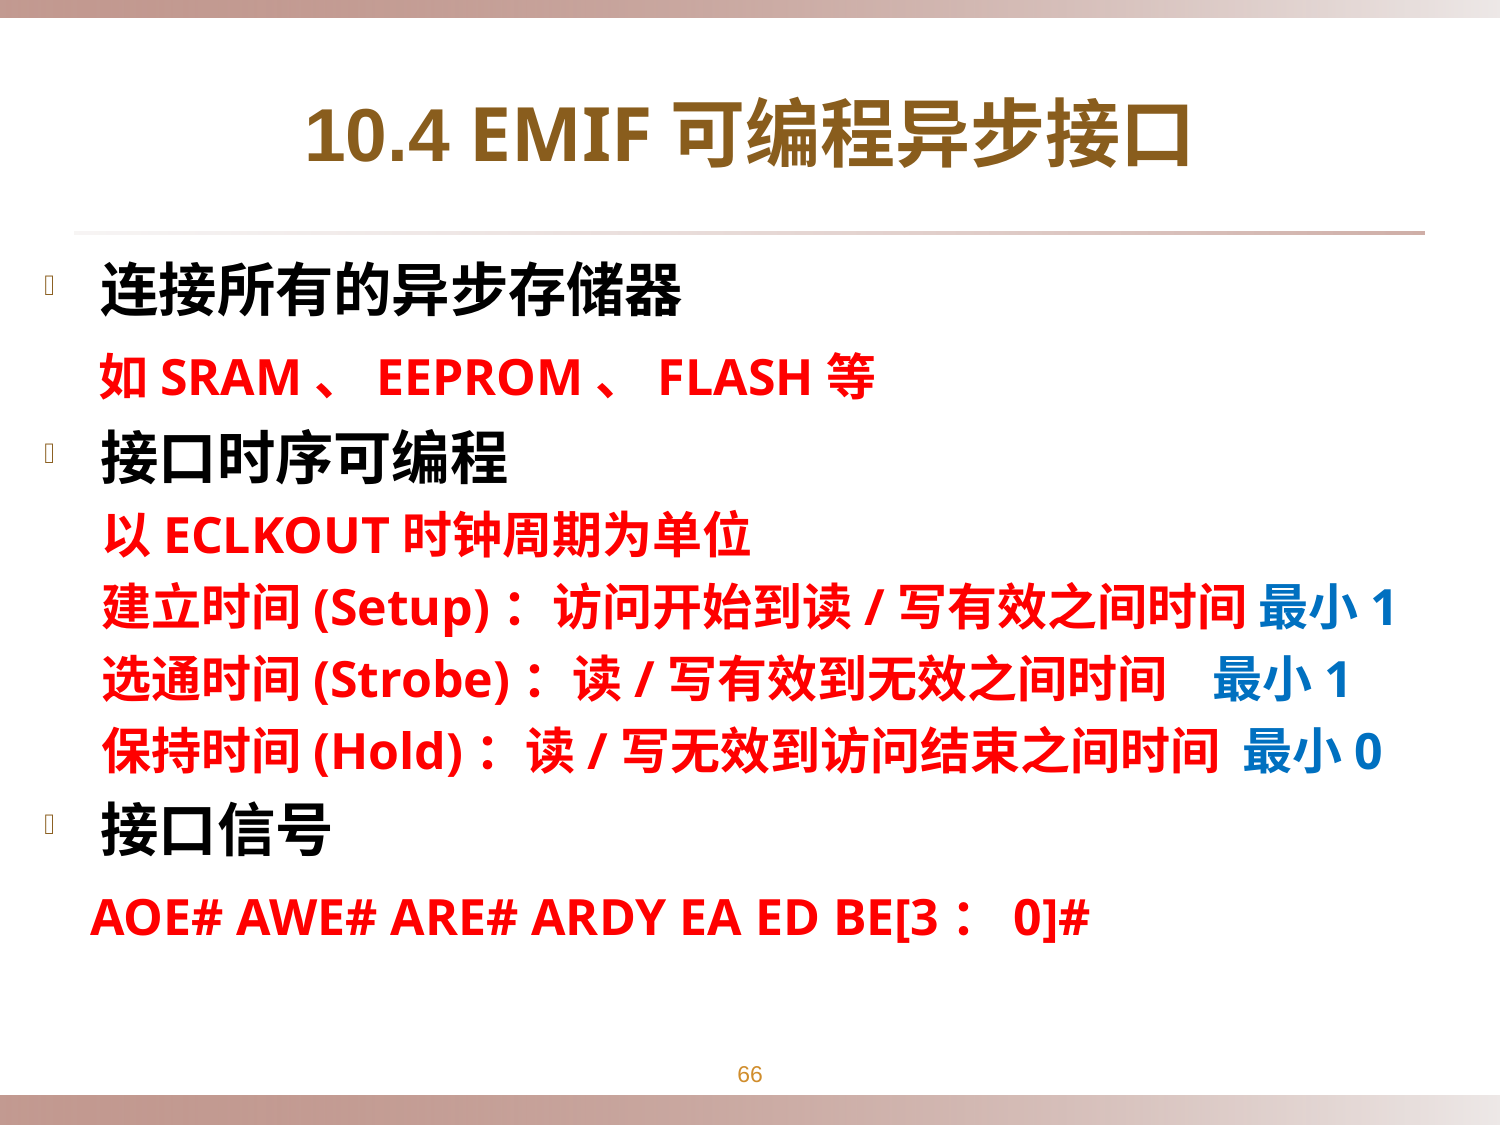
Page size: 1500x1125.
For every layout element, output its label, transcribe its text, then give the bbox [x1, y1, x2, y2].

list 连接所有的异步存储器 如SRAM、EEPROM、FLASH等 接口时序可编程 以ECLKOUT时钟周期为单位 建立时间(Setup)：访问开始到读/写有效之间时间 最小1 选通时间(Strobe)：读/写有效到无效之间时间 最小1 保持时间(Hold)：读/写无效到访问结束之间时间 最小0 接口信号 AOE# AWE# ARE# ARDY EA ED BE[3：0]# [29, 231, 1471, 1001]
slide_number 66 [675, 1050, 825, 1097]
title 10.4 EMIF可编程异步接口 [75, 55, 1425, 207]
